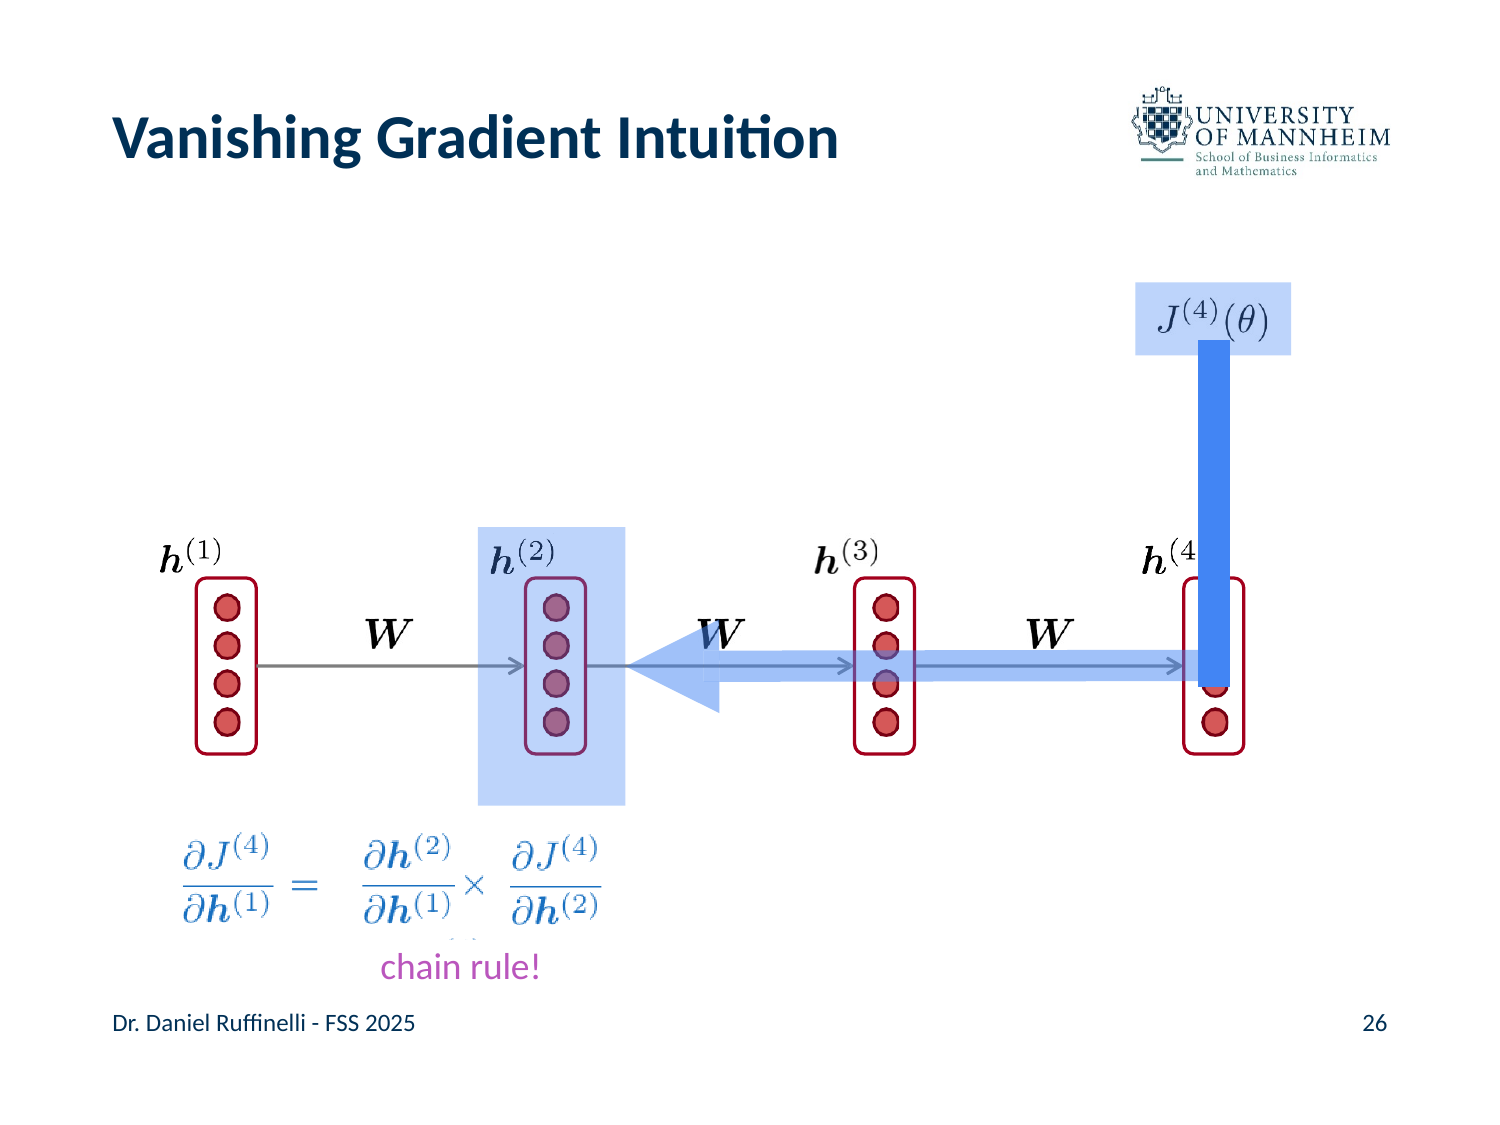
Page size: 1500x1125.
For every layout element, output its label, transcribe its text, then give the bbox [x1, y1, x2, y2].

text_box [159, 537, 189, 573]
picture [1095, 57, 1426, 211]
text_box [194, 282, 1292, 806]
footer Dr. Daniel Ruffinelli - FSS 2025 [112, 1006, 588, 1036]
slide_number 26 [1214, 1006, 1388, 1036]
text_box [362, 833, 484, 940]
text_box [510, 834, 602, 926]
text_box chain rule! [378, 940, 641, 988]
text_box [181, 832, 318, 923]
title Vanishing Gradient Intuition [112, 95, 1011, 284]
